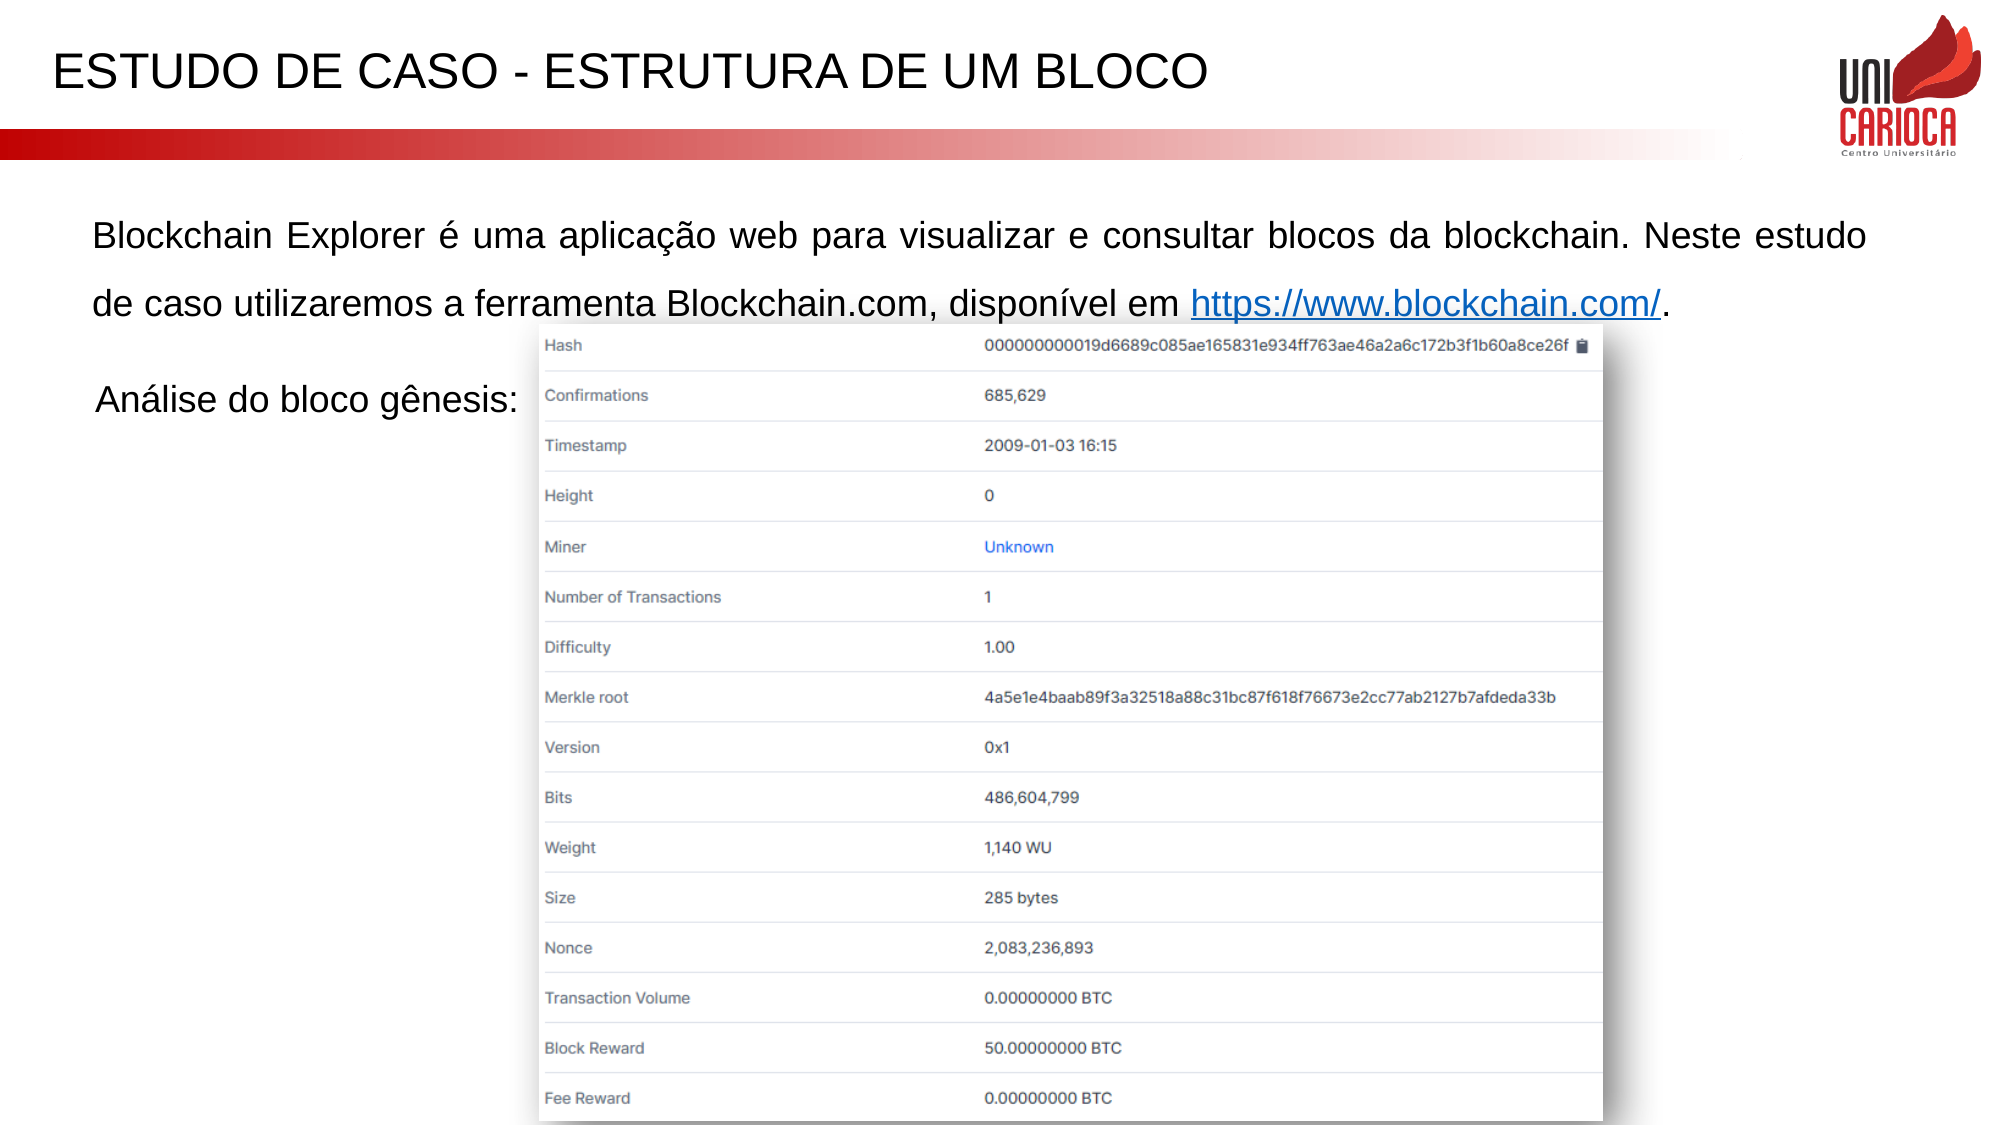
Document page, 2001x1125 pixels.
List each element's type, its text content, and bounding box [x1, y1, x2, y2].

picture [539, 324, 1603, 1121]
text_box Blockchain Explorer é uma aplicação web para visualizar e consultar blocos da blockchain. Neste estudo de caso utilizaremos a ferramenta Blockchain.com, disponível em https://www.blockchain.com/. [77, 181, 1882, 331]
text_box Análise do bloco gênesis: [80, 368, 534, 428]
text_box [0, 127, 1744, 162]
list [1840, 15, 1981, 156]
text_box ESTUDO DE CASO - ESTRUTURA DE UM BLOCO [38, 31, 1541, 107]
